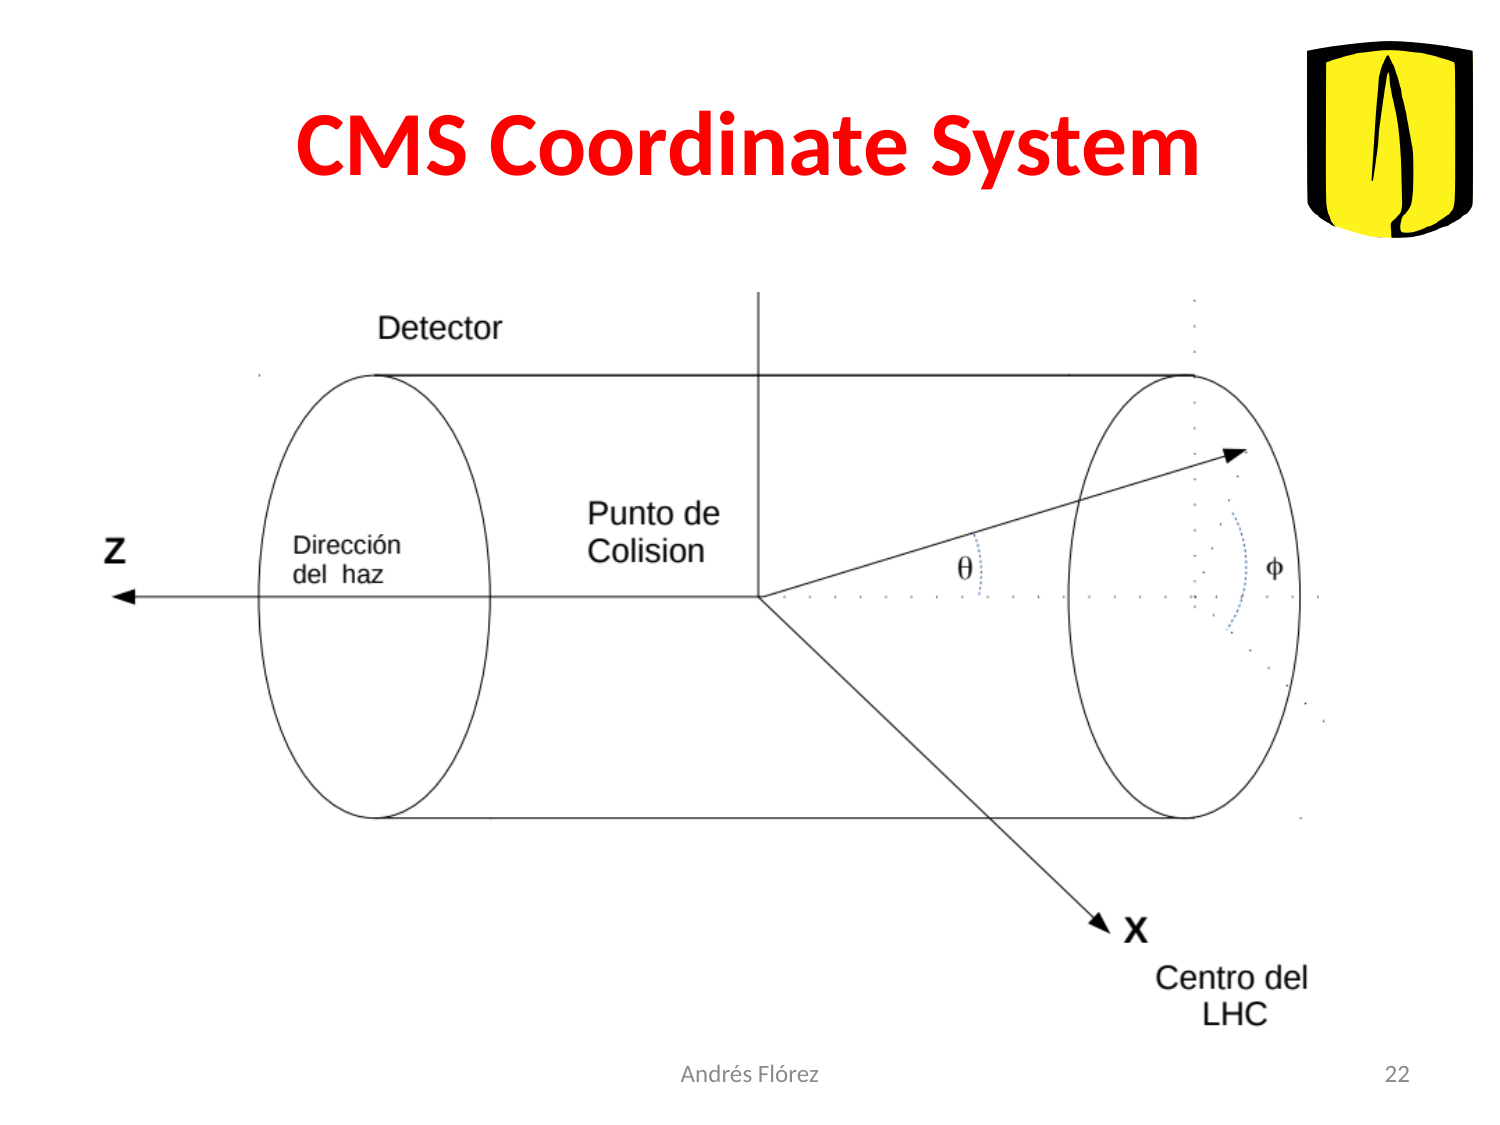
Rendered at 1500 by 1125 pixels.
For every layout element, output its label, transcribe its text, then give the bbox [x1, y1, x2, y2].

footer Andrés Flórez [512, 1054, 988, 1103]
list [94, 291, 1330, 1045]
slide_number 22 [1074, 1042, 1425, 1103]
picture [1306, 41, 1473, 239]
title CMS Coordinate System [75, 45, 1302, 233]
